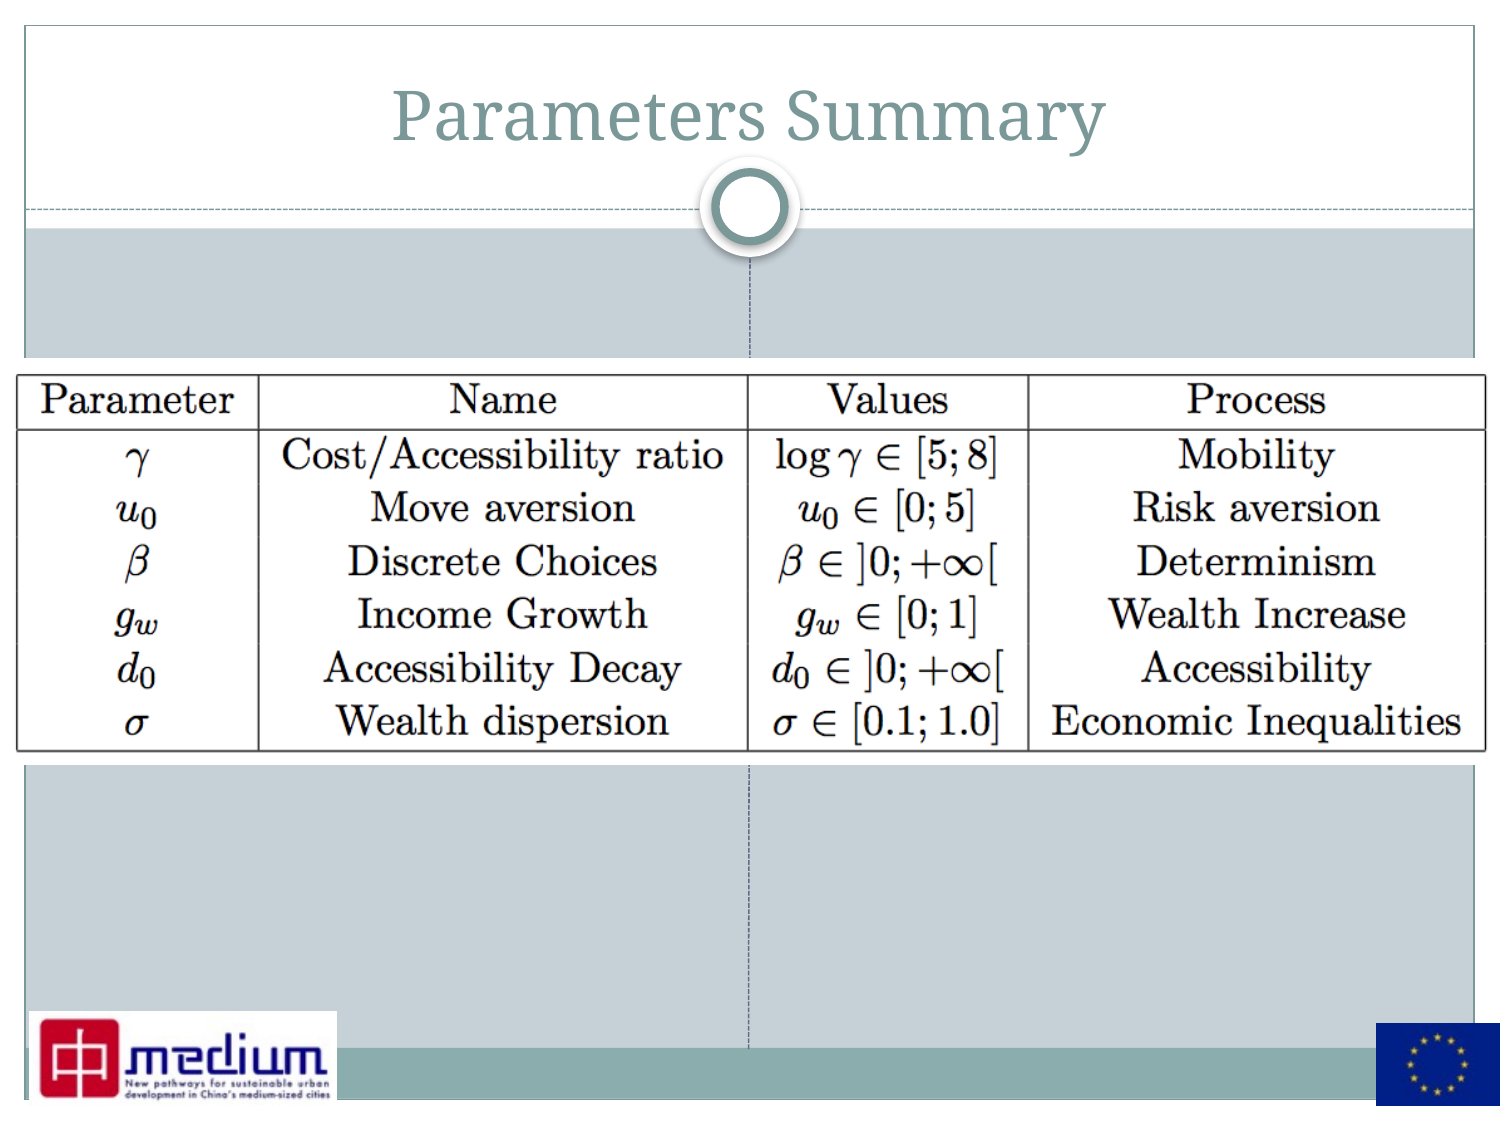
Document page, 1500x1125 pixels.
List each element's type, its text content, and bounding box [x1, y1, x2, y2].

picture [1376, 1023, 1500, 1106]
title Parameters Summary [49, 37, 1450, 162]
picture [0, 358, 1500, 765]
picture [29, 1011, 337, 1106]
